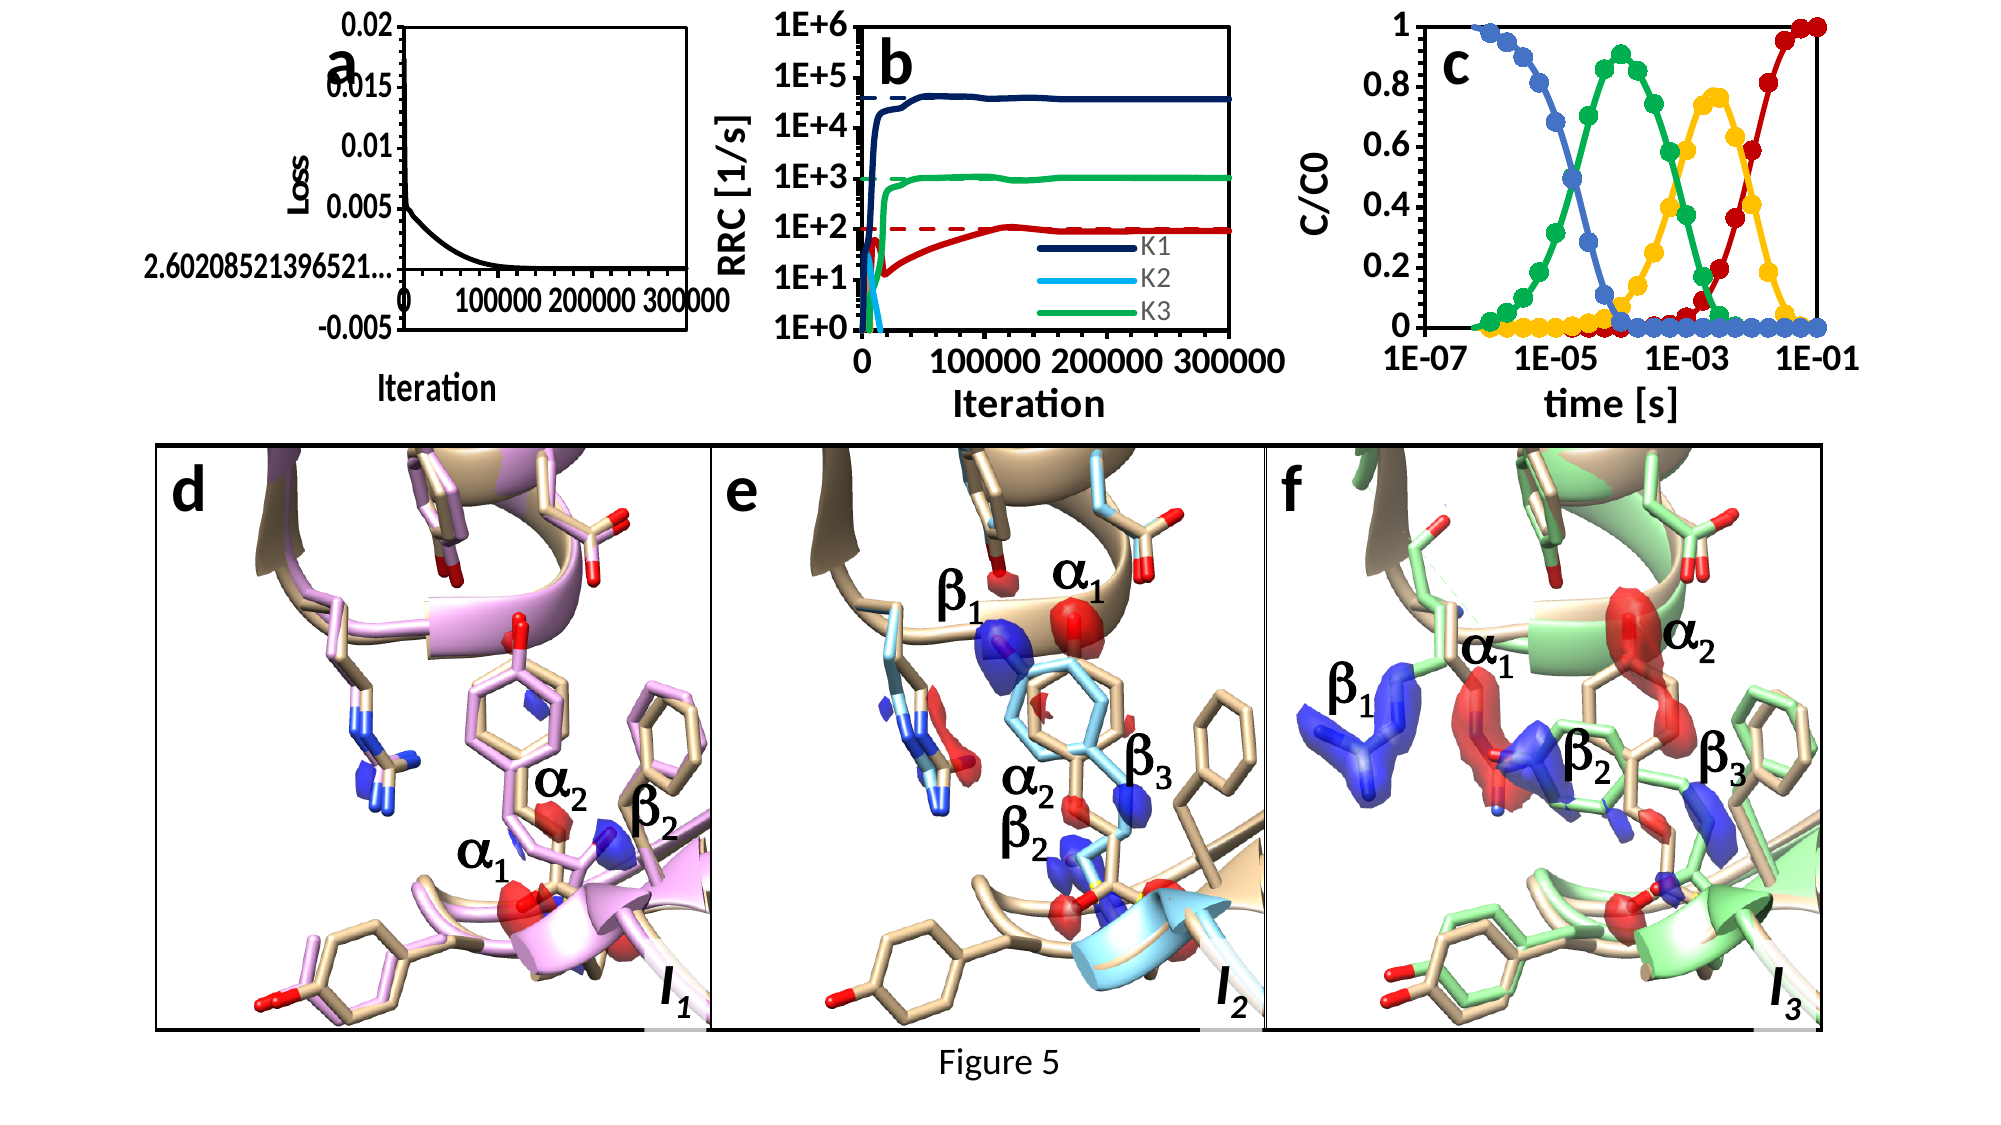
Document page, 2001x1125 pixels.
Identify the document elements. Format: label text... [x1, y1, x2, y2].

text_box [143, 0, 1880, 1031]
text_box Figure 5 [924, 1032, 1076, 1090]
